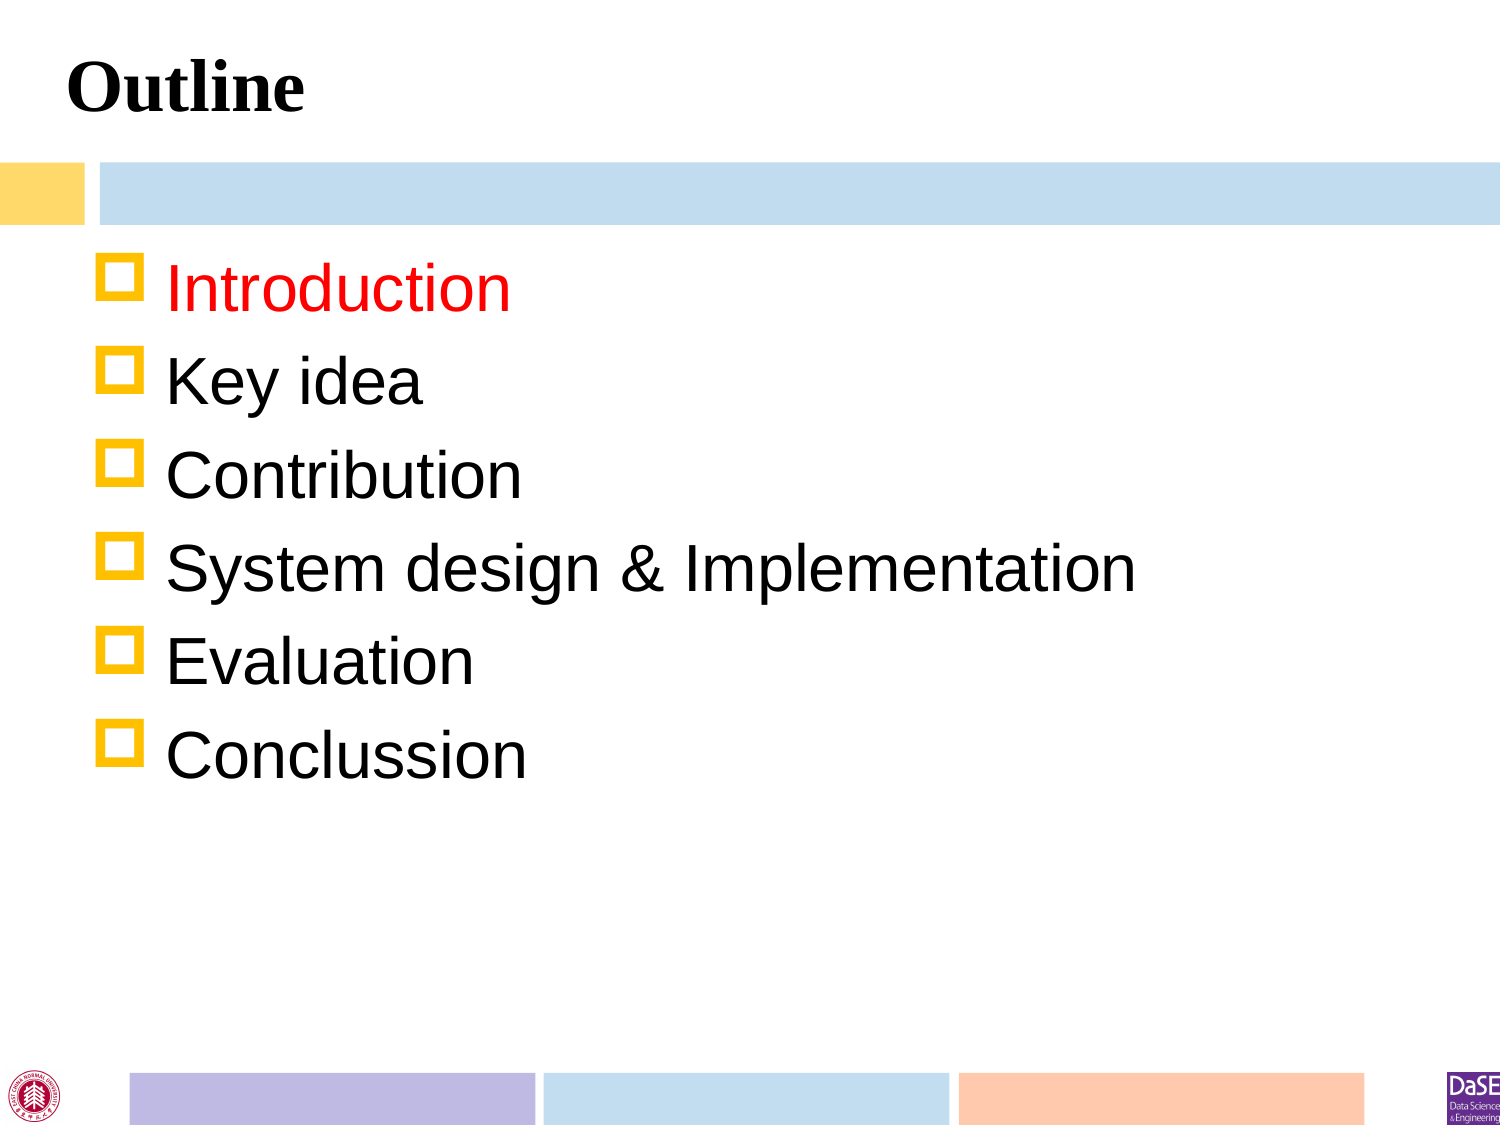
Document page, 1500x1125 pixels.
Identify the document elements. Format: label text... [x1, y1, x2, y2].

picture [1447, 1072, 1500, 1125]
title Outline [50, 0, 1459, 175]
picture [5, 1067, 63, 1125]
list Introduction Key idea Contribution System design & Implementation Evaluation Conclussion [75, 237, 1425, 1005]
slide_number [0, 162, 85, 225]
